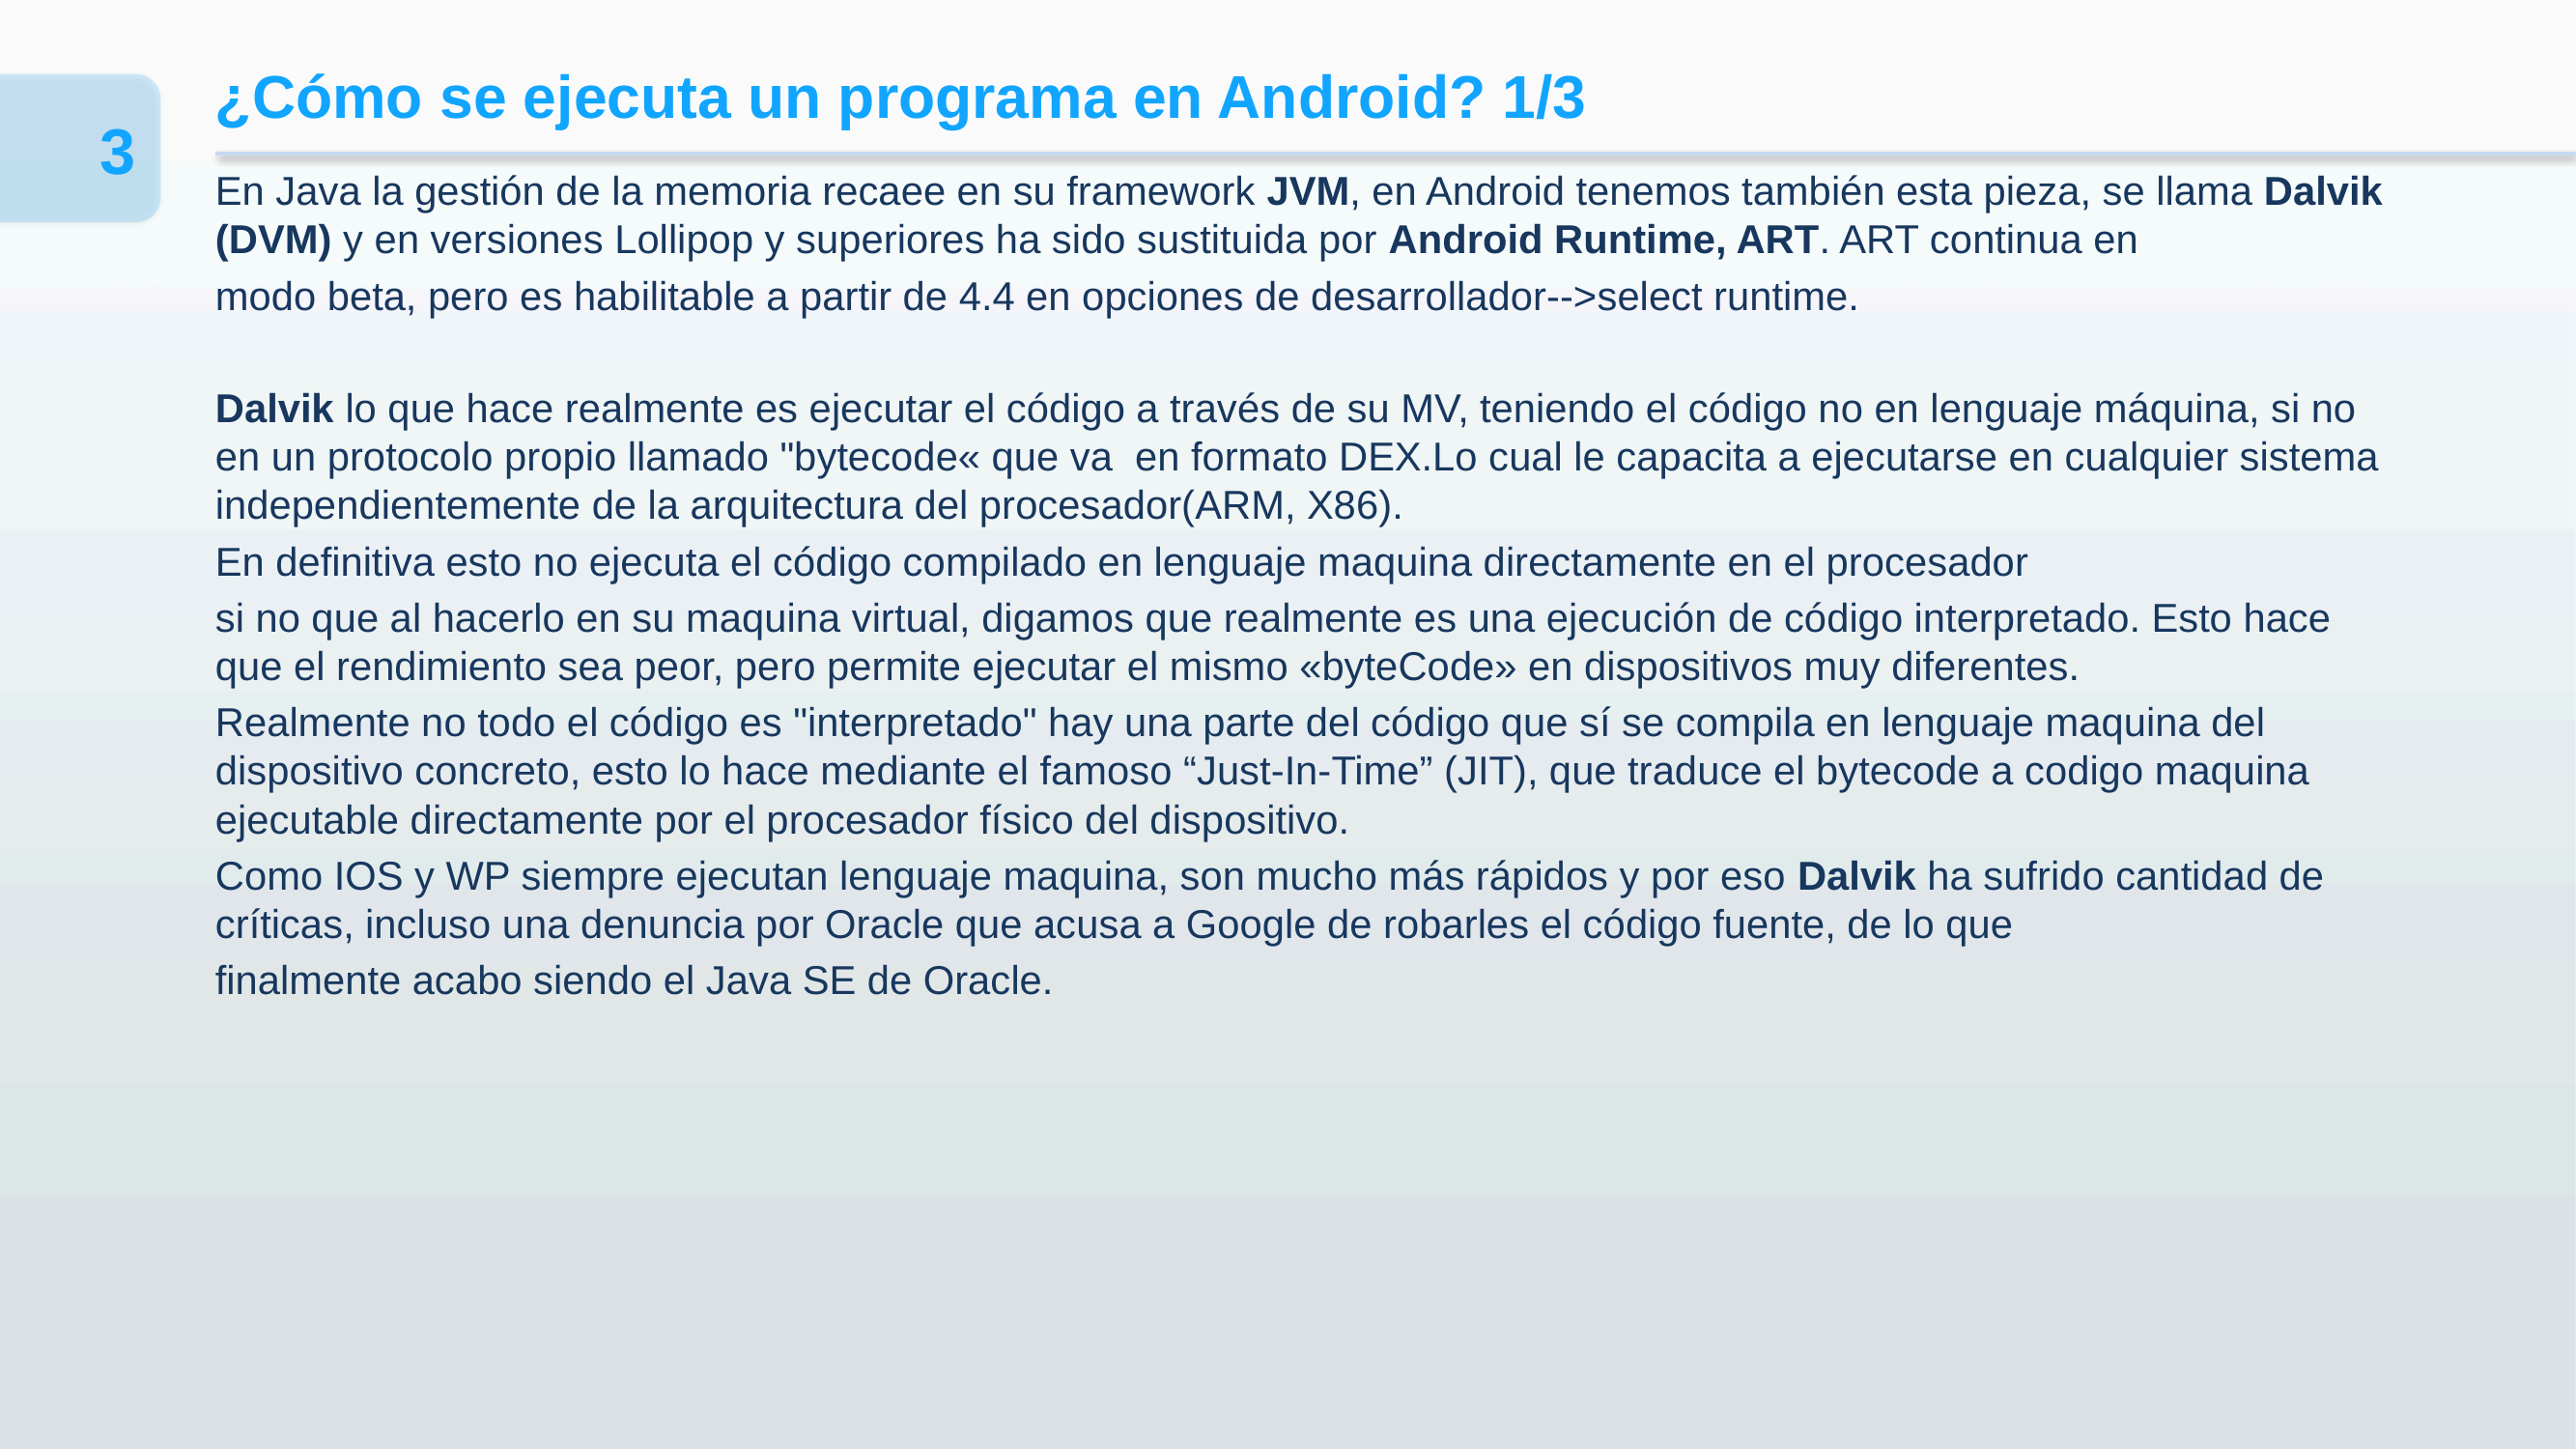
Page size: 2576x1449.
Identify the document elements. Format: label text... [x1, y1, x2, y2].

list 3 [10, 73, 136, 223]
list En Java la gestión de la memoria recaee en su framework JVM, en Android tenemos también esta pieza, se llama Dalvik (DVM) y en versiones Lollipop y superiores ha sido sustituida por Android Runtime, ART. ART continua en modo beta, pero es habilitable a partir de 4.4 en opciones de desarrollador-->select runtime. Dalvik lo que hace realmente es ejecutar el código a través de su MV, teniendo el código no en lenguaje máquina, si no en un protocolo propio llamado "bytecode« que va en formato DEX.Lo cual le capacita a ejecutarse en cualquier sistema independientemente de la arquitectura del procesador(ARM, X86). En definitiva esto no ejecuta el código compilado en lenguaje maquina directamente en el procesador si no que al hacerlo en su maquina virtual, digamos que realmente es una ejecución de código interpretado. Esto hace que el rendimiento sea peor, pero permite ejecutar el mismo «byteCode» en dispositivos muy diferentes. Realmente no todo el código es "interpretado" hay una parte del código que sí se compila en lenguaje maquina del dispositivo concreto, esto lo hace mediante el famoso “Just-In-Time” (JIT), que traduce el bytecode a codigo maquina ejecutable directamente por el procesador físico del dispositivo. Como IOS y WP siempre ejecutan lenguaje maquina, son mucho más rápidos y por eso Dalvik ha sufrido cantidad de críticas, incluso una denuncia por Oracle que acusa a Google de robarles el código fuente, de lo que finalmente acabo siendo el Java SE de Oracle. [214, 165, 2406, 257]
title ¿Cómo se ejecuta un programa en Android? 1/3 [214, 58, 2406, 155]
